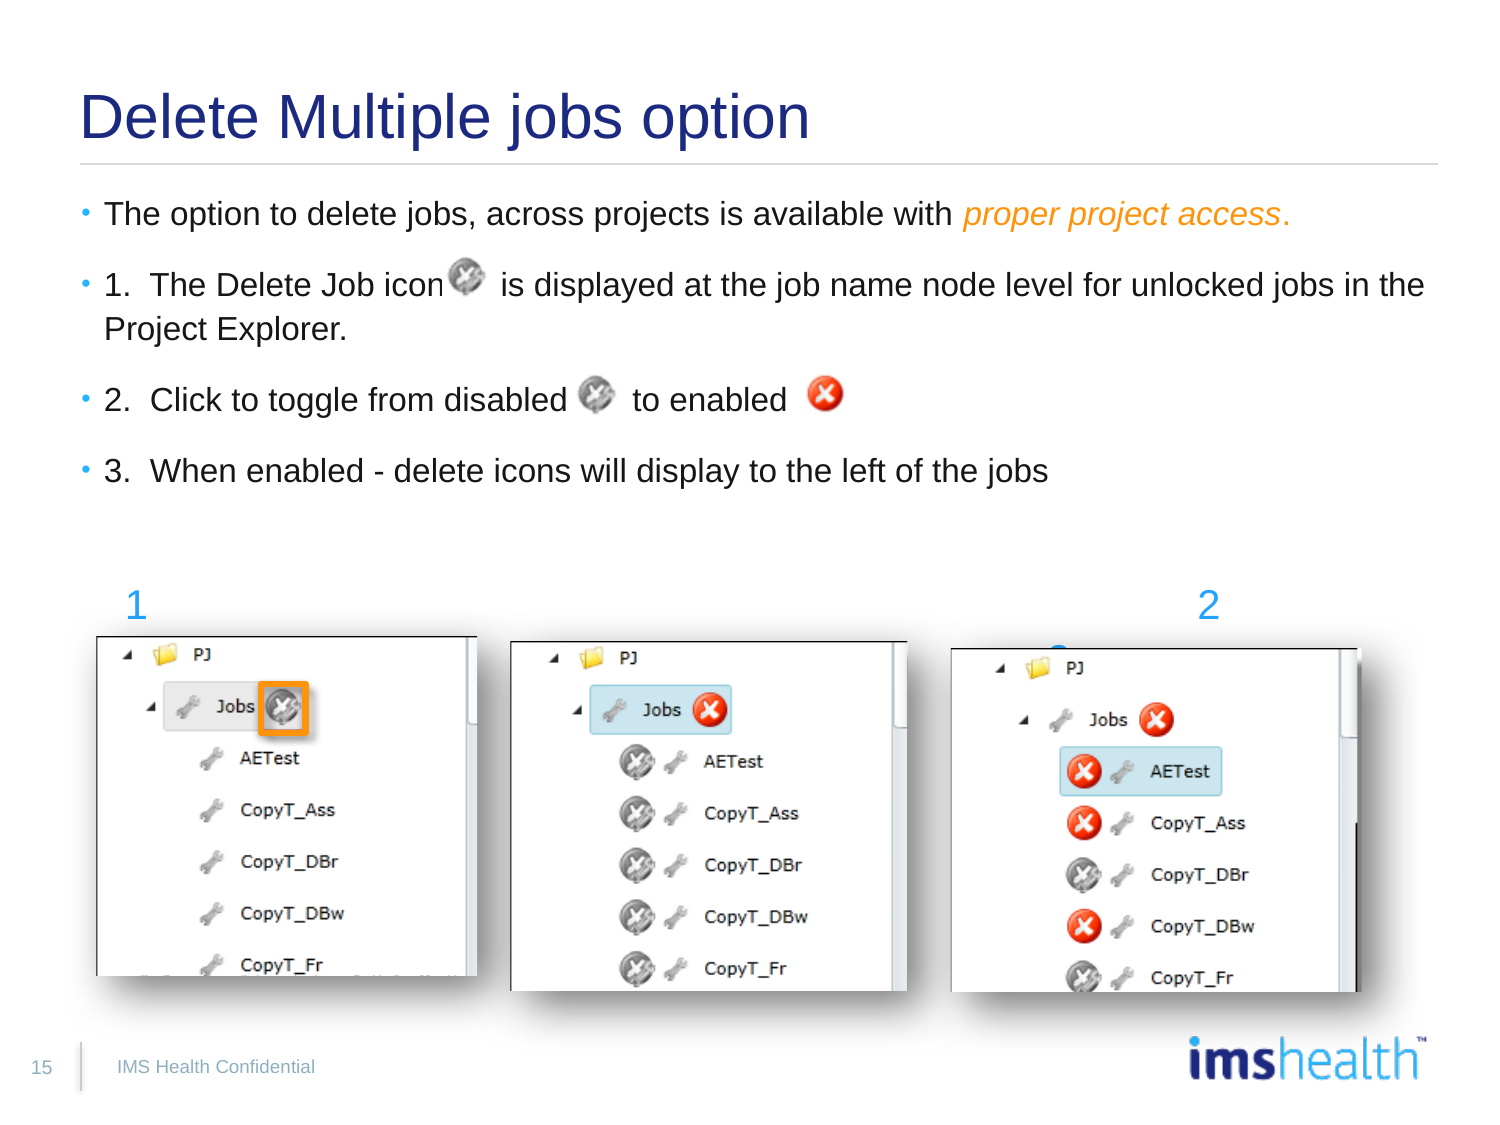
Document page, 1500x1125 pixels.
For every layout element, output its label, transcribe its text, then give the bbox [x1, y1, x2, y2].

picture [96, 636, 478, 976]
picture [796, 373, 848, 416]
picture [510, 641, 908, 991]
picture [950, 648, 1362, 992]
footer IMS Health Confidential [102, 1036, 1042, 1097]
picture [1187, 1029, 1428, 1091]
list The option to delete jobs, across projects is available with proper project access. 1. The Delete Job icon is displayed at the job name node level for unlocked jobs in the Project Explorer. 2. Click to toggle from disabled to enabled 3. When enabled - delete icons will display to the left of the jobs 1 2 3 [81, 188, 1440, 1023]
title Delete Multiple jobs option [79, 12, 1438, 152]
picture [572, 373, 620, 415]
picture [442, 255, 490, 297]
